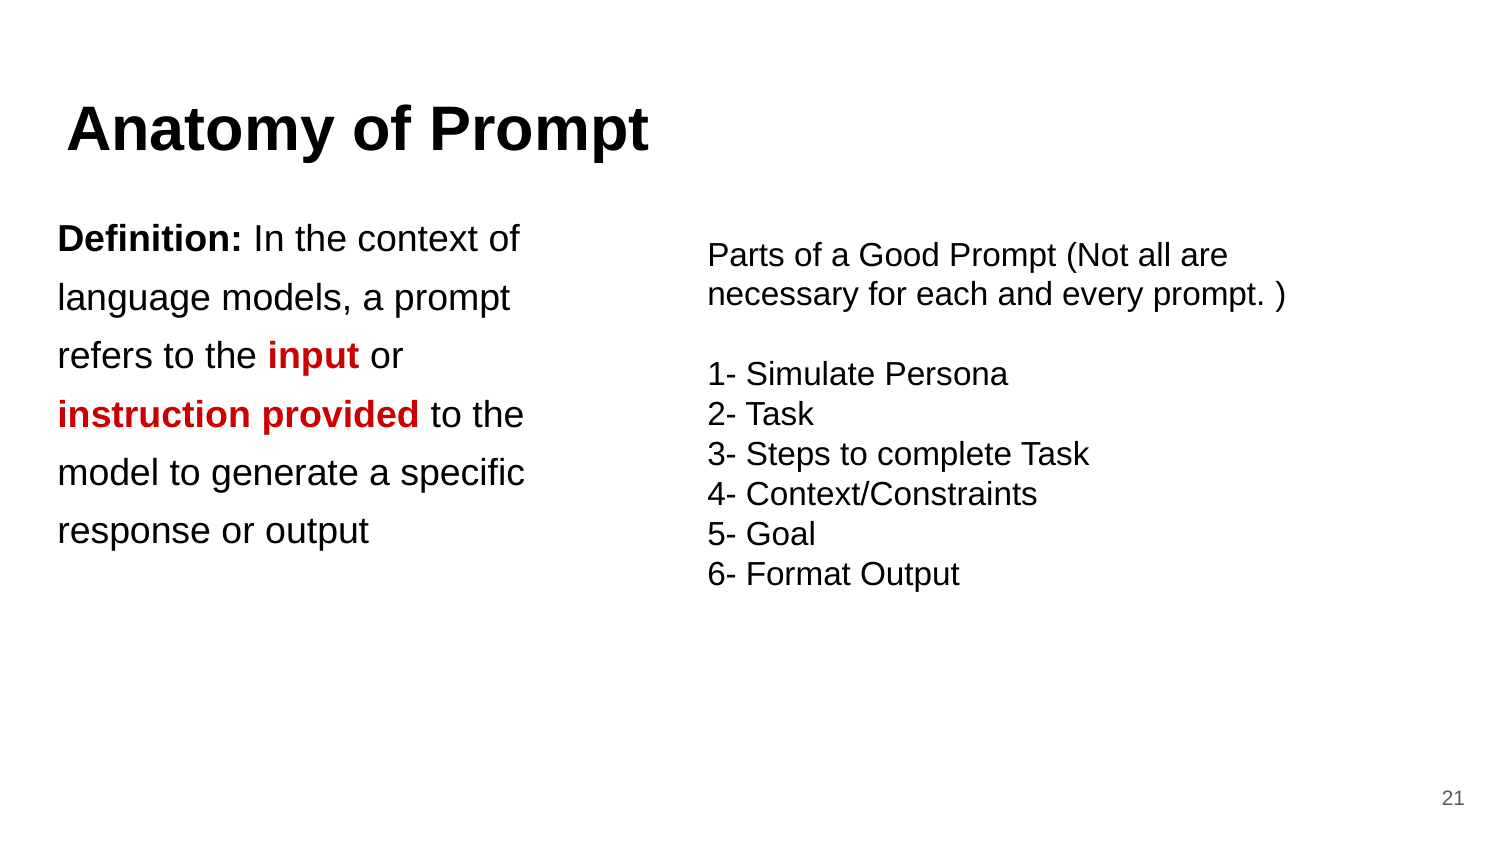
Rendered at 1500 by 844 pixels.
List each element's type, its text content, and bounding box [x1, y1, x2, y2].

slide_number ‹#› [1389, 764, 1480, 830]
text_box Parts of a Good Prompt (Not all are necessary for each and every prompt. ) 1- Simulate Persona 2- Task 3- Steps to complete Task 4- Context/Constraints 5- Goal 6- Format Output [692, 217, 1365, 647]
title Anatomy of Prompt [51, 72, 1449, 167]
list Definition: In the context of language models, a prompt refers to the input or instruction provided to the model to generate a specific response or output [42, 185, 553, 830]
